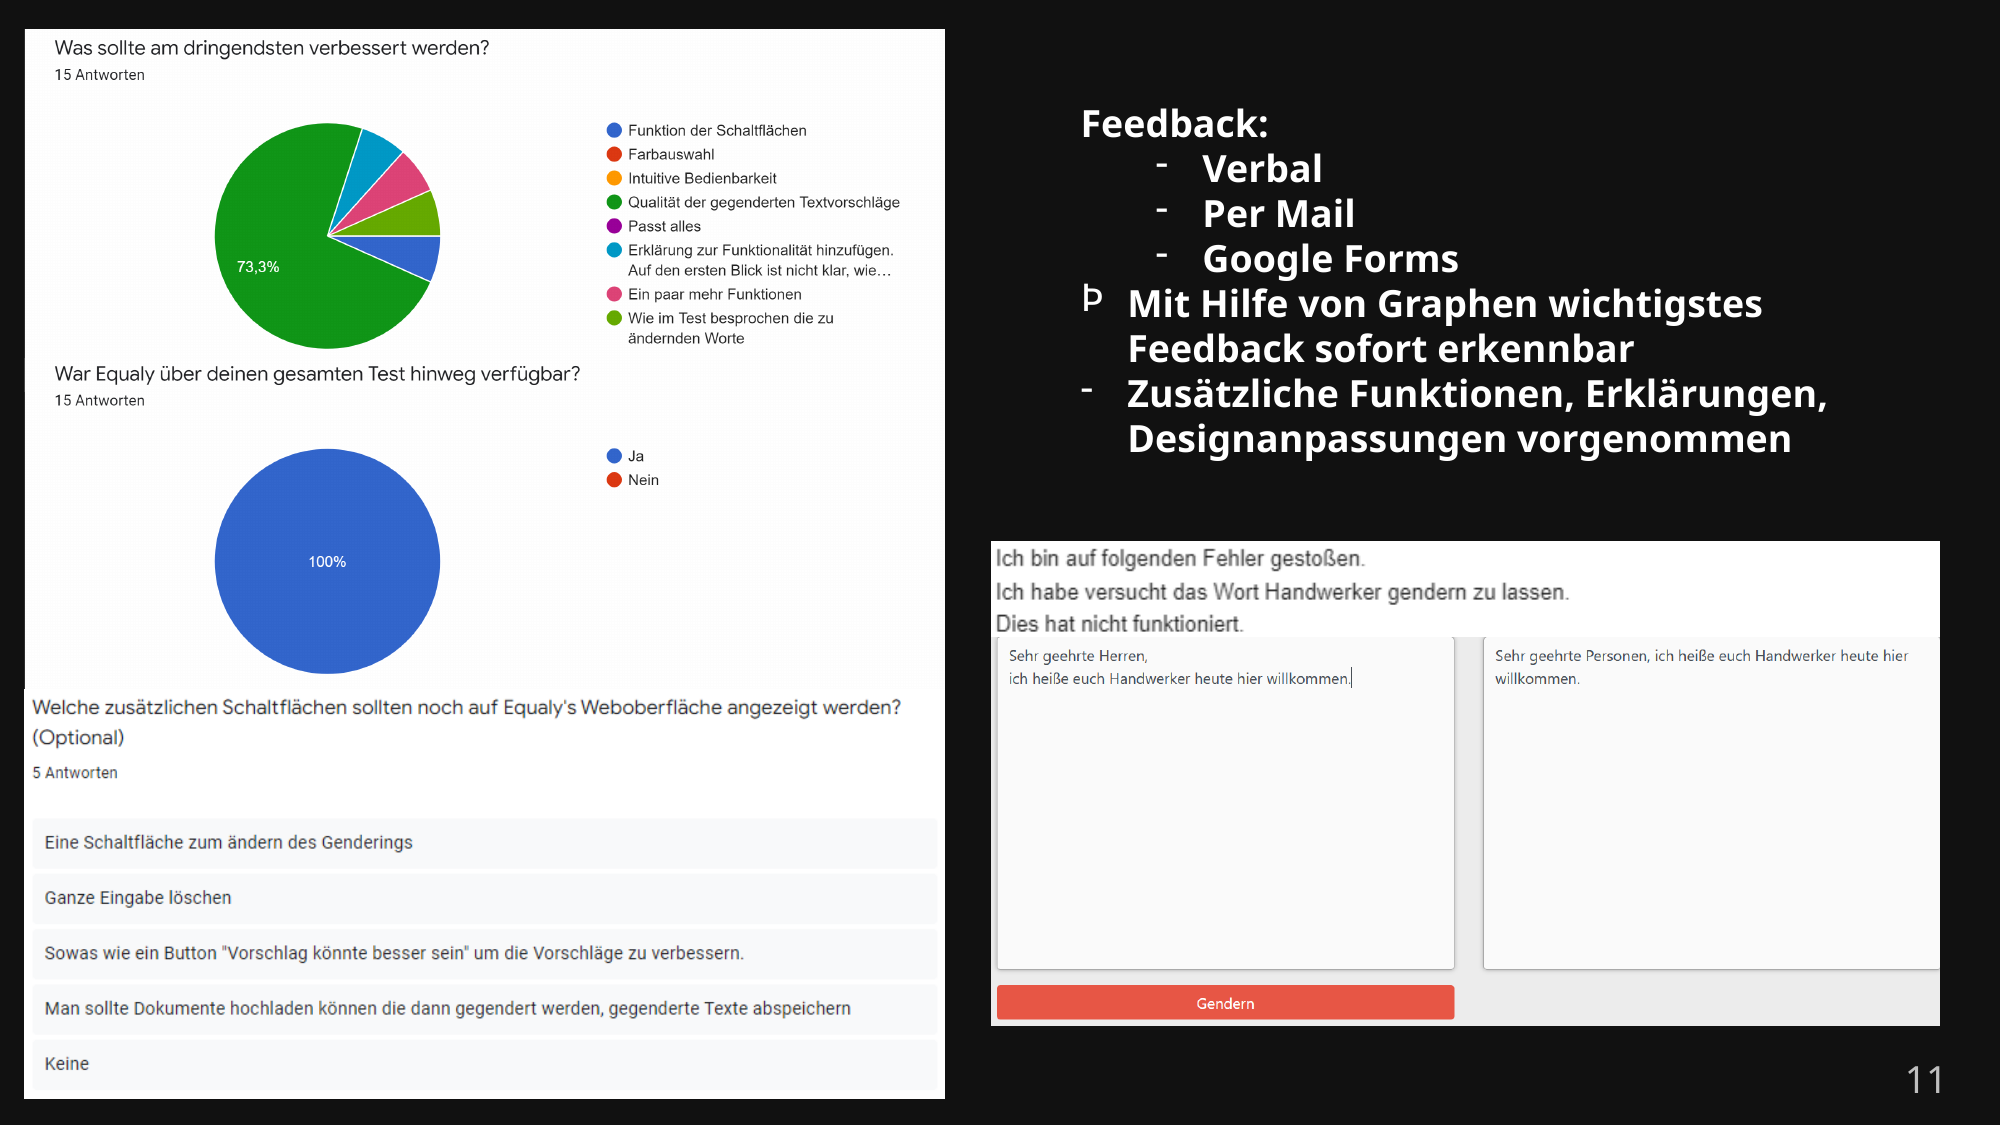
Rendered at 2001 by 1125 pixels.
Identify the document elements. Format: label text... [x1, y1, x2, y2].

text_box [0, 0, 2000, 1125]
picture [24, 29, 945, 1099]
text_box 11 [1890, 1048, 2000, 1125]
picture [991, 541, 1940, 1026]
text_box Feedback: Verbal Per Mail Google Forms Mit Hilfe von Graphen wichtigstes Feedback sofort erkennbar Zusätzliche Funktionen, Erklärungen, Designanpassungen vorgenommen [1080, 77, 1865, 461]
